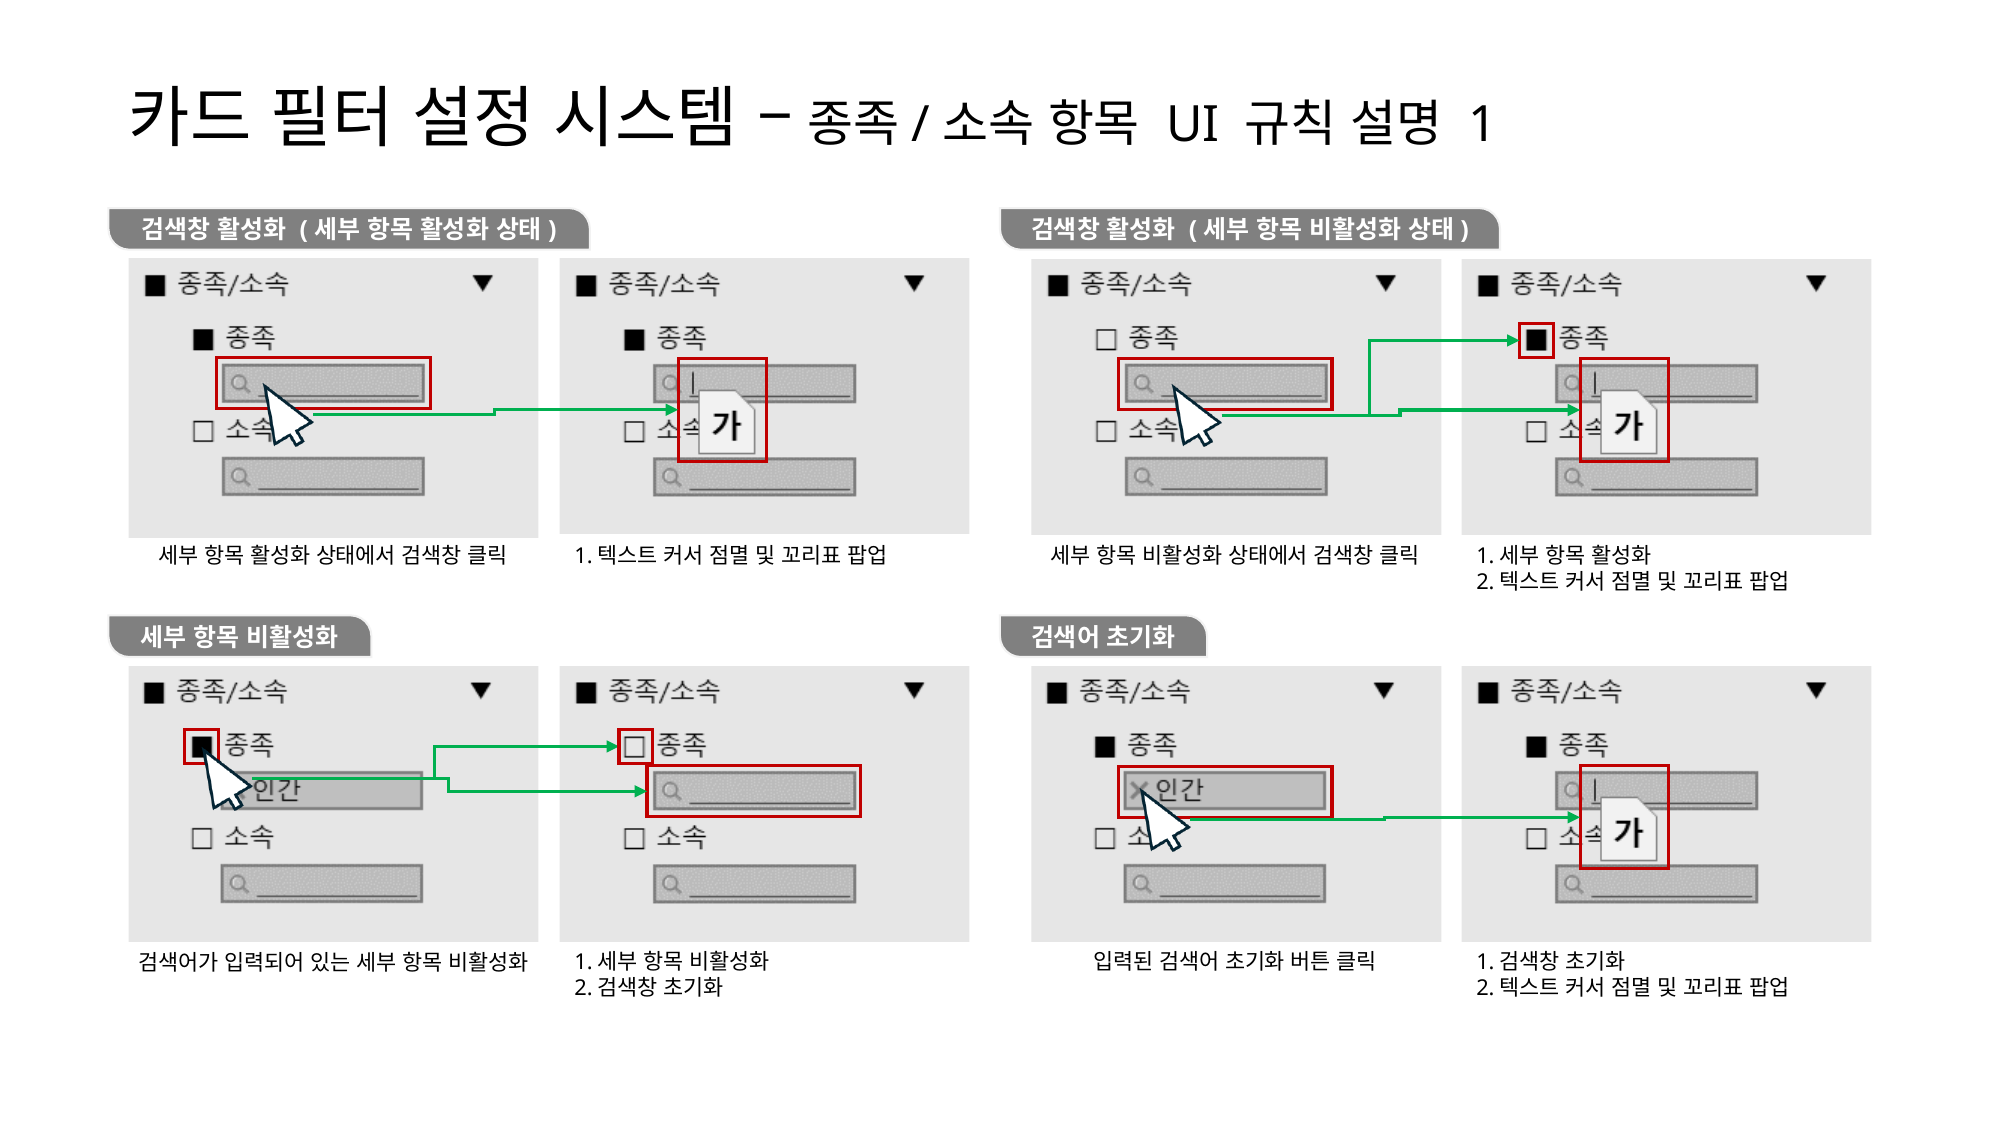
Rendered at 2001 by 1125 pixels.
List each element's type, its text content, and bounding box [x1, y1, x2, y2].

picture [128, 258, 539, 538]
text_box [252, 746, 619, 778]
picture [207, 756, 246, 806]
text_box 검색어가 입력되어 있는 세부 항목 비활성화 [96, 941, 559, 983]
text_box 1.텍스트 커서 점멸 및 꼬리표 팝업 [559, 534, 969, 576]
text_box 검색어 초기화 [998, 614, 1209, 659]
text_box 검색창 활성화 (세부 항목 활성화 상태) [107, 207, 591, 251]
text_box 1.세부 항목 활성화 2.텍스트 커서 점멸 및 꼬리표 팝업 [1461, 535, 1871, 602]
text_box 검색창 활성화 (세부 항목 비활성화 상태) [998, 207, 1502, 251]
text_box 세부 항목 활성화 상태에서 검색창 클릭 [112, 534, 555, 576]
text_box 세부 항목 비활성화 상태에서 검색창 클릭 [1014, 534, 1457, 576]
text_box 1.검색창 초기화 2.텍스트 커서 점멸 및 꼬리표 팝업 [1461, 942, 1871, 1008]
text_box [1520, 409, 1580, 416]
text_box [313, 409, 679, 415]
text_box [252, 778, 647, 792]
picture [1031, 666, 1442, 942]
text_box 1.세부 항목 비활성화 2.검색창 초기화 [559, 942, 969, 1008]
text_box 카드 필터 설정 시스템 – 종족/소속 항목 UI 규칙 설명 1 [113, 63, 1886, 167]
picture [1461, 258, 1872, 535]
picture [559, 666, 970, 942]
picture [1031, 258, 1442, 535]
picture [559, 258, 970, 534]
picture [128, 666, 539, 942]
picture [1461, 666, 1872, 942]
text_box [1221, 340, 1520, 416]
text_box 입력된 검색어 초기화 버튼 클릭 [1029, 940, 1442, 982]
text_box 세부 항목 비활성화 [107, 614, 373, 659]
